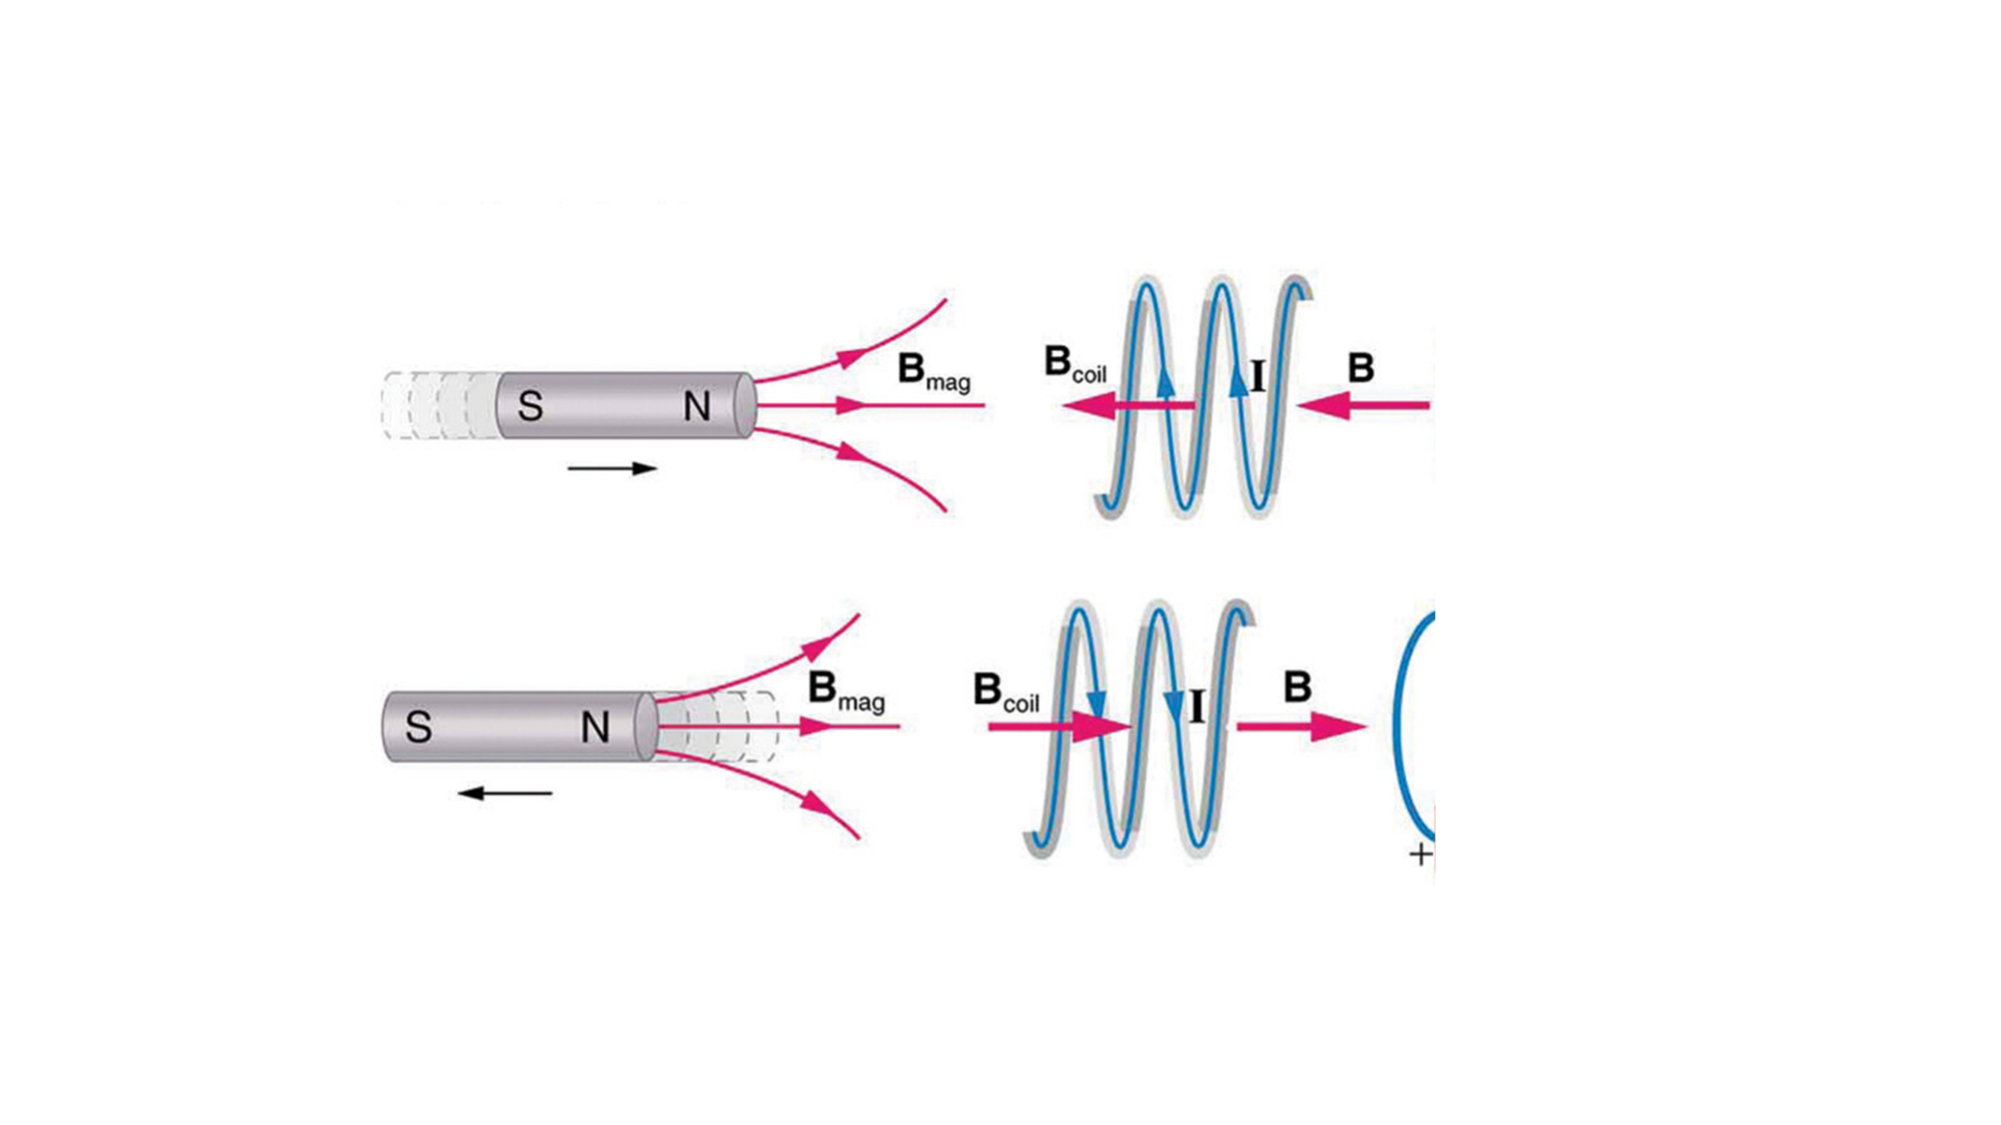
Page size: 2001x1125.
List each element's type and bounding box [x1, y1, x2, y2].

picture [366, 186, 1436, 939]
